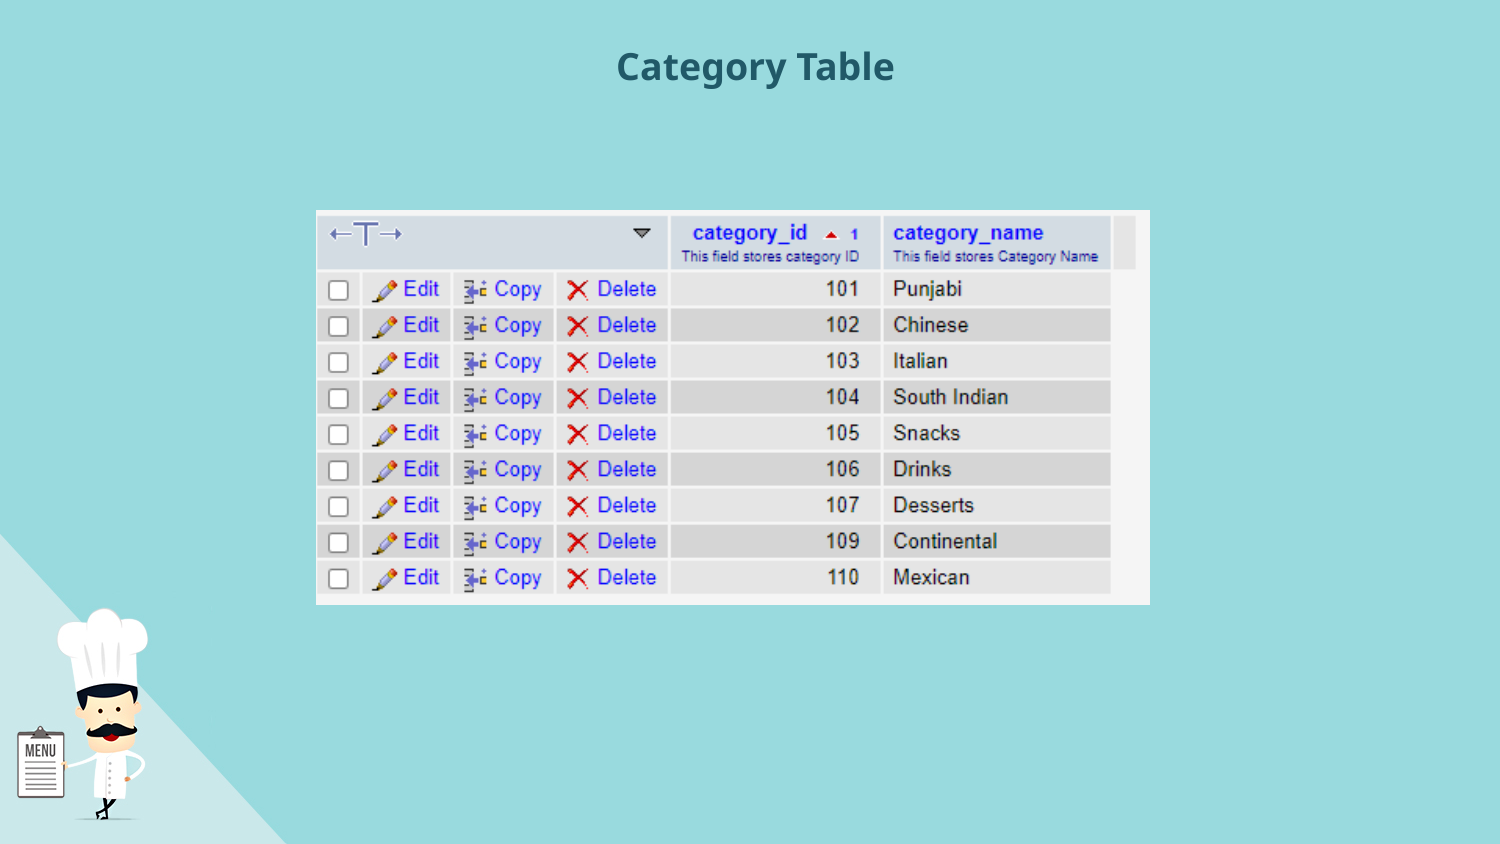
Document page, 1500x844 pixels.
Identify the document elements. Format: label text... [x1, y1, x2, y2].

picture [0, 0, 1500, 844]
text_box Category Table [234, 35, 1278, 95]
